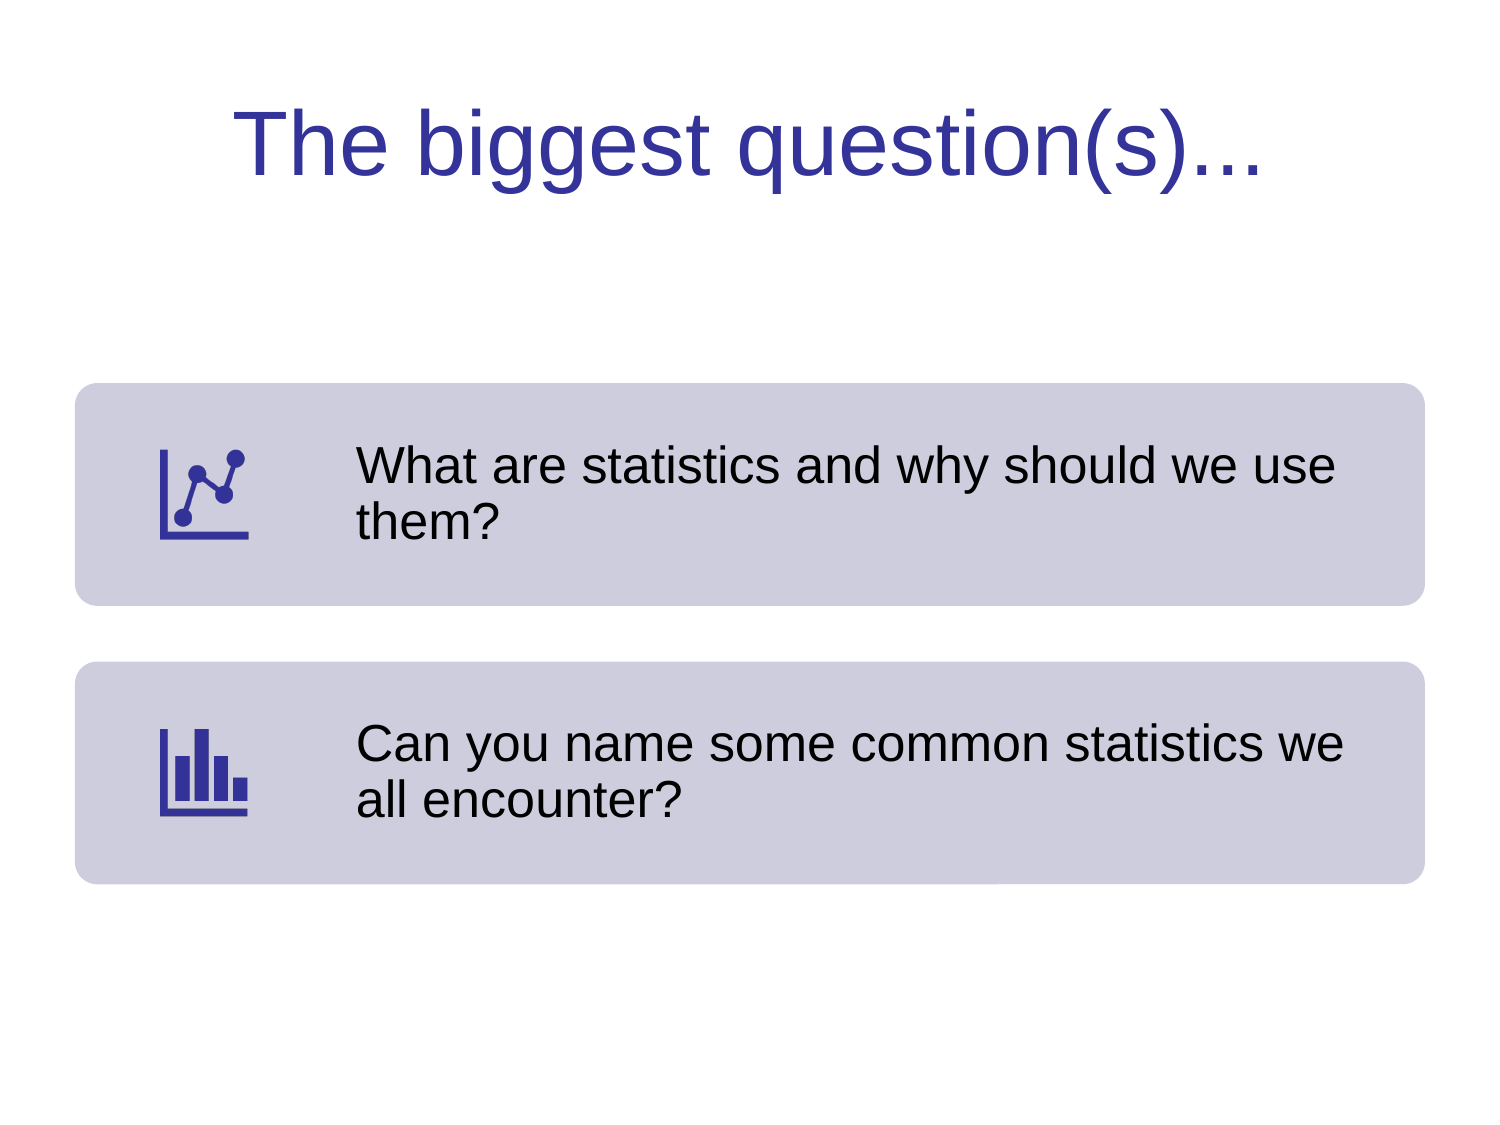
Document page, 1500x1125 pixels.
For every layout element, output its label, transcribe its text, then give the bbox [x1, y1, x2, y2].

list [74, 262, 1426, 1006]
title The biggest question(s)... [75, 45, 1425, 233]
